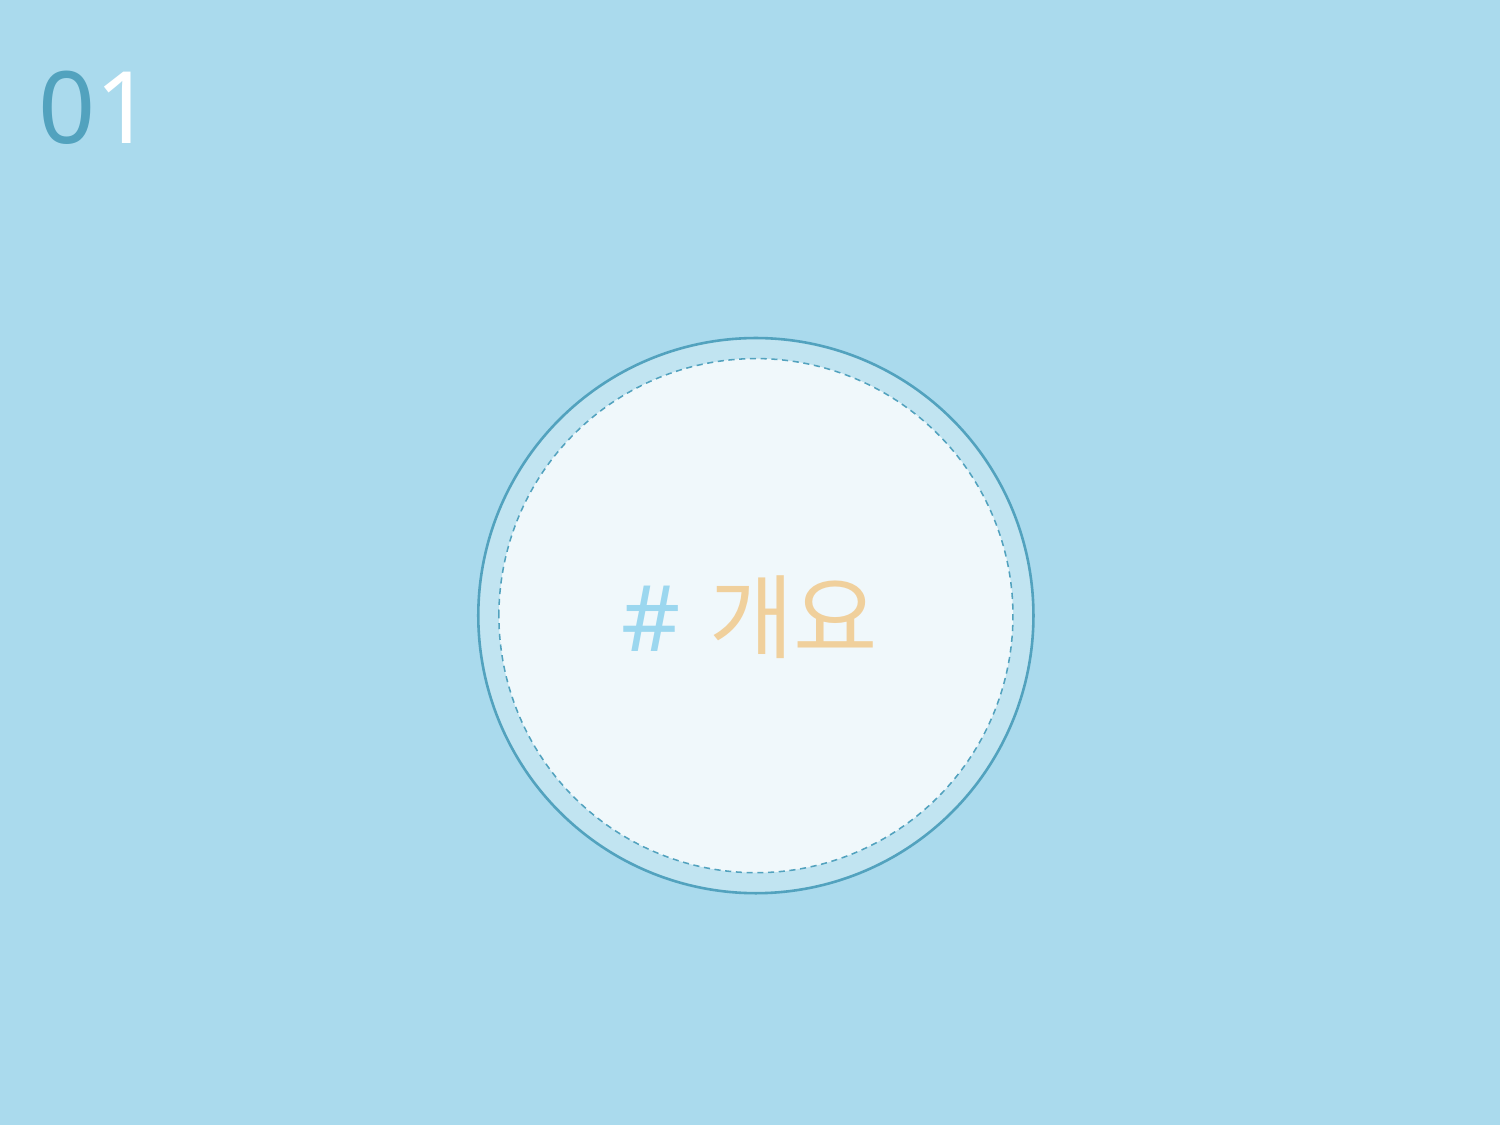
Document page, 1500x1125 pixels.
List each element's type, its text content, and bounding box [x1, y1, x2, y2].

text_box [478, 337, 1034, 894]
text_box 01 [23, 36, 201, 172]
